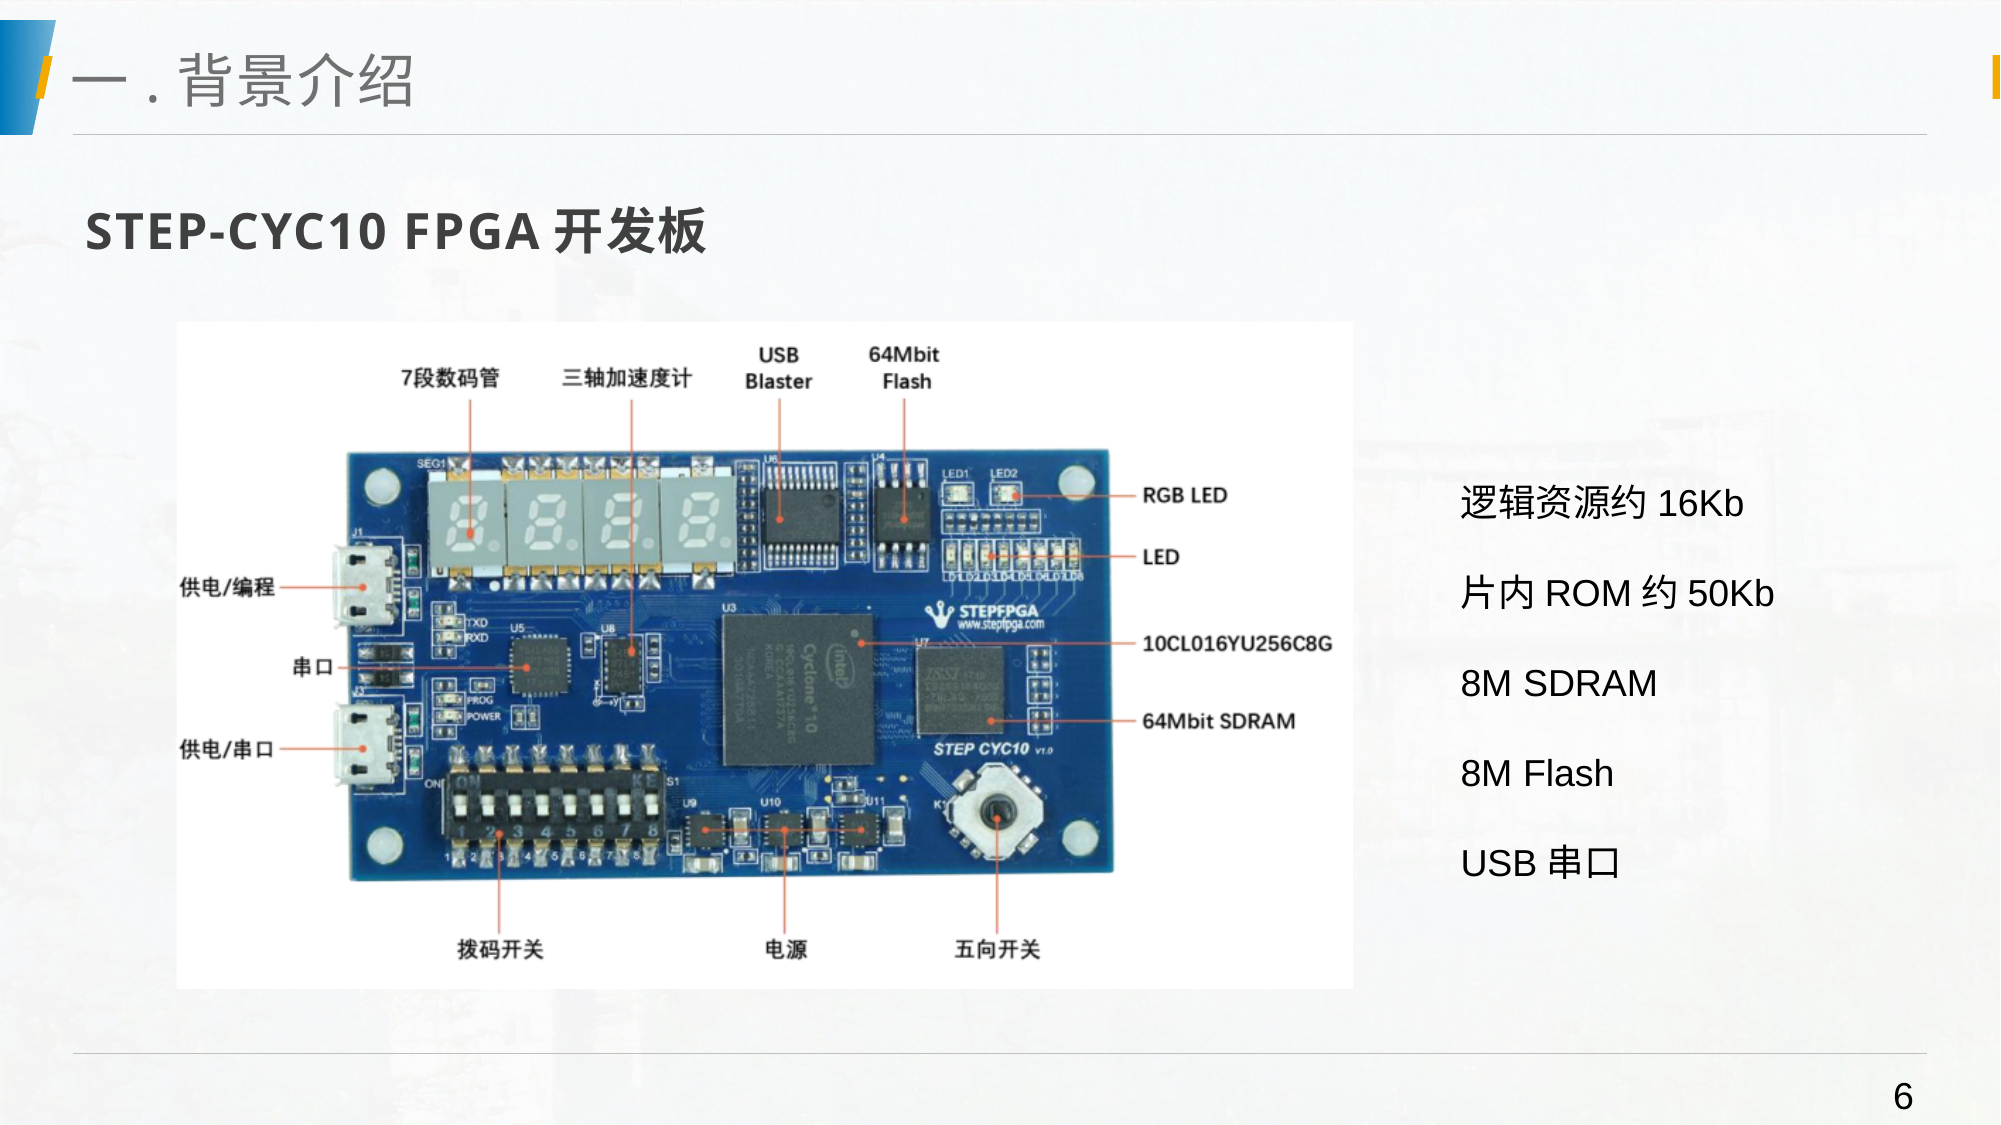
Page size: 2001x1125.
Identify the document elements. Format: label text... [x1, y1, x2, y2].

text_box 逻辑资源约16Kb 片内ROM约50Kb 8M SDRAM 8M Flash USB串口 [1445, 427, 1858, 892]
text_box STEP-CYC10 FPGA开发板 [56, 179, 790, 262]
picture [0, 0, 2000, 1125]
text_box 6 [1878, 1064, 1929, 1125]
title 一.背景介绍 [56, 37, 1595, 120]
